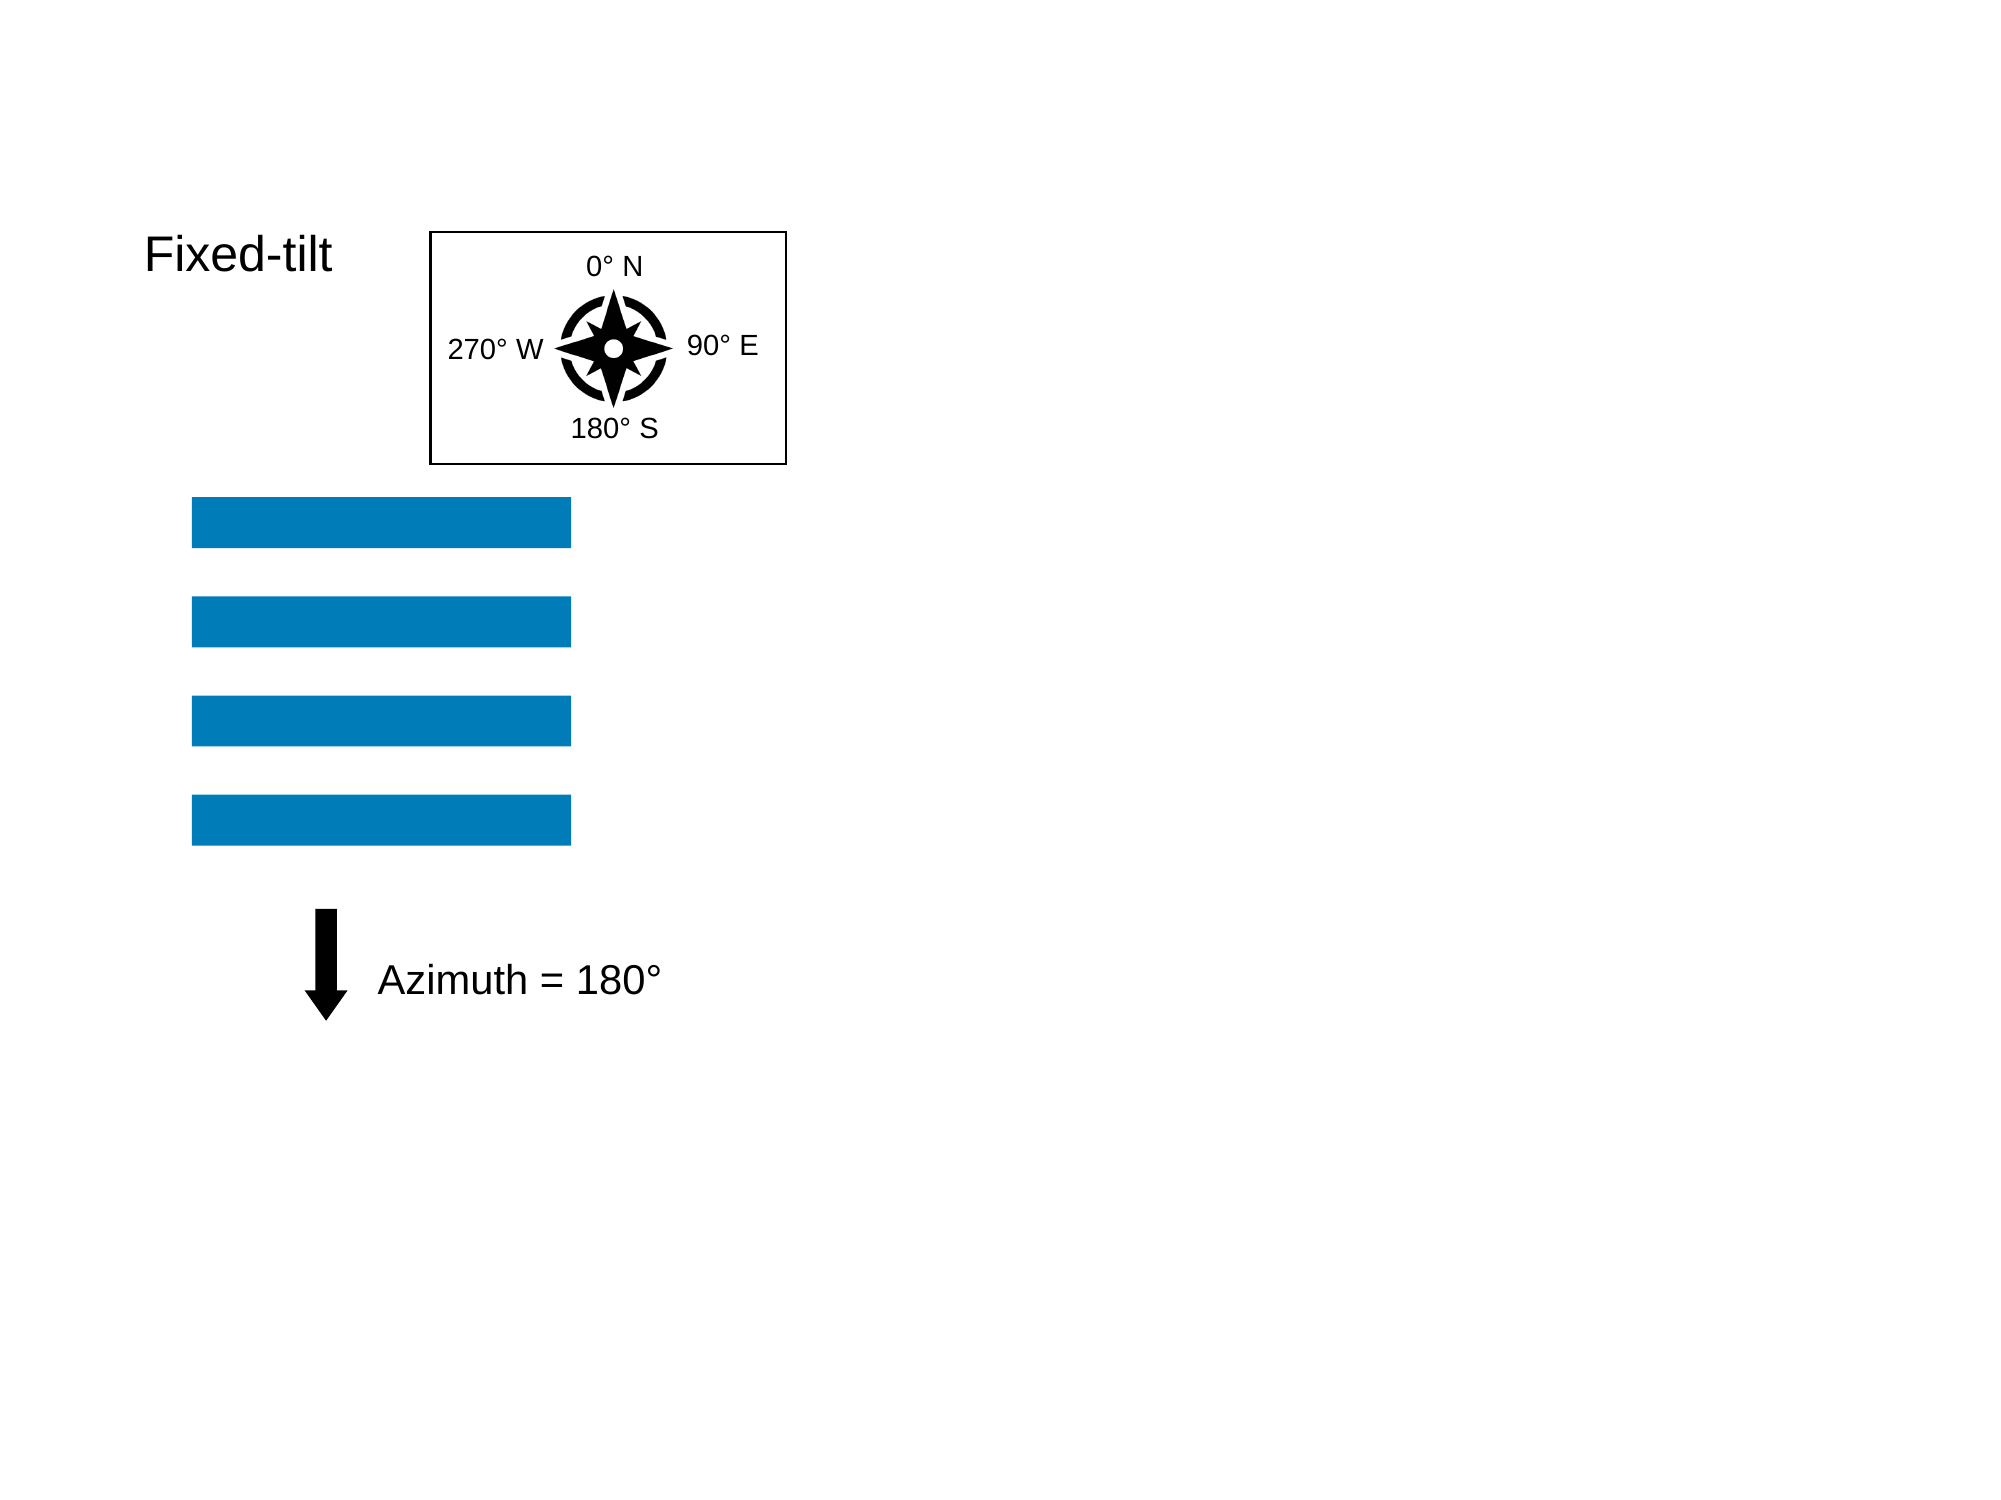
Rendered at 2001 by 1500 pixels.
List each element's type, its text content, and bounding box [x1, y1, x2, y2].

text_box [191, 794, 572, 846]
text_box [191, 497, 572, 549]
text_box Azimuth = 180° [362, 945, 678, 1011]
text_box [429, 231, 788, 466]
text_box [301, 907, 351, 1024]
text_box [191, 596, 572, 648]
text_box Fixed-tilt [129, 214, 472, 290]
text_box [191, 695, 572, 747]
picture [538, 272, 690, 424]
